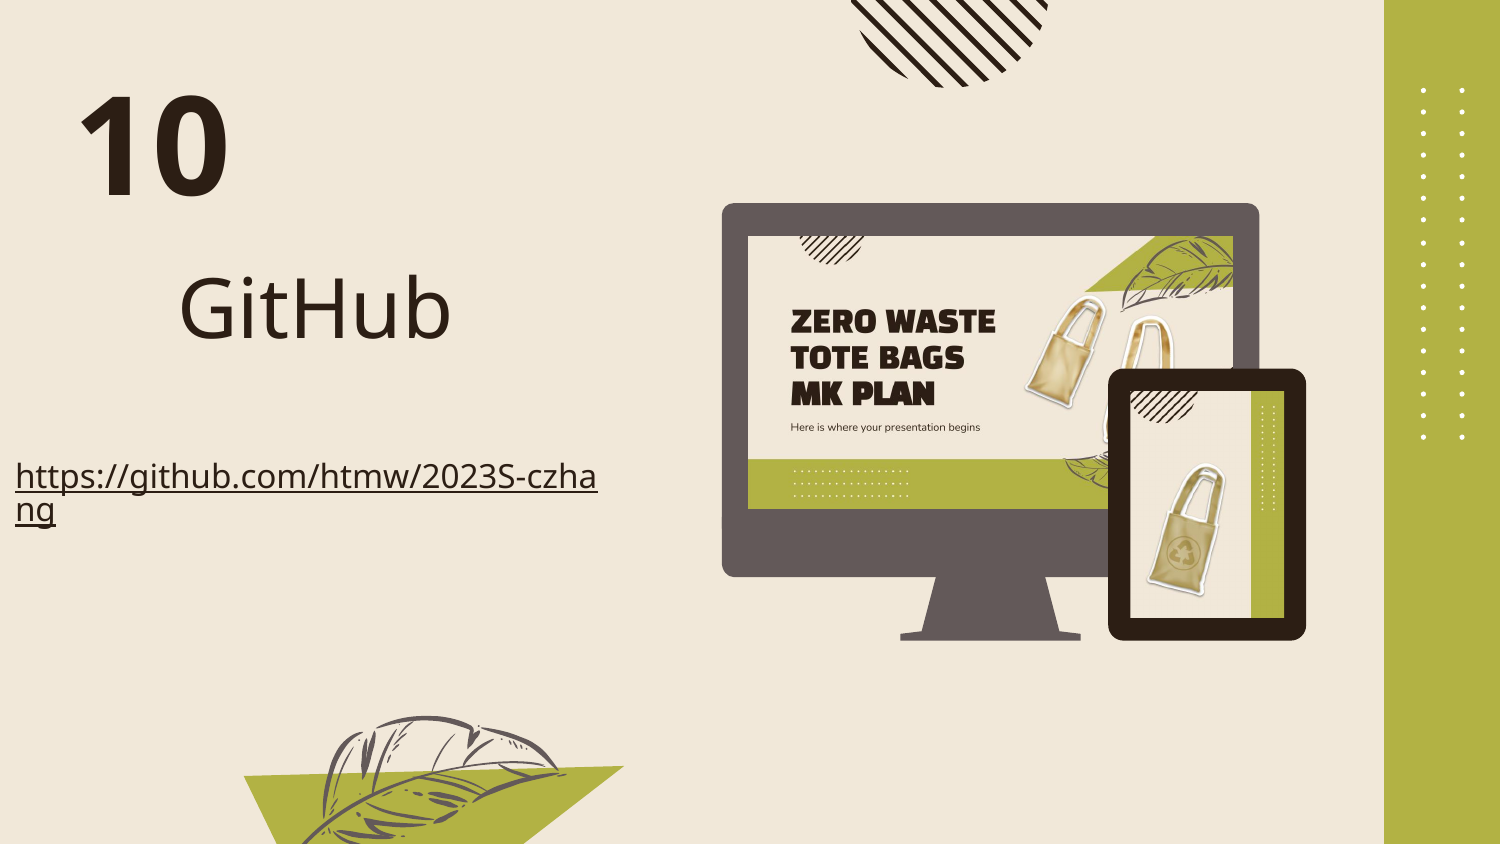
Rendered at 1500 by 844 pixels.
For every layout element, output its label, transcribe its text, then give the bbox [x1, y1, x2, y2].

subtitle GitHub https://github.com/htmw/2023S-czhang [0, 299, 632, 496]
title 10 [58, 61, 584, 221]
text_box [721, 202, 1260, 641]
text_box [1107, 368, 1307, 641]
